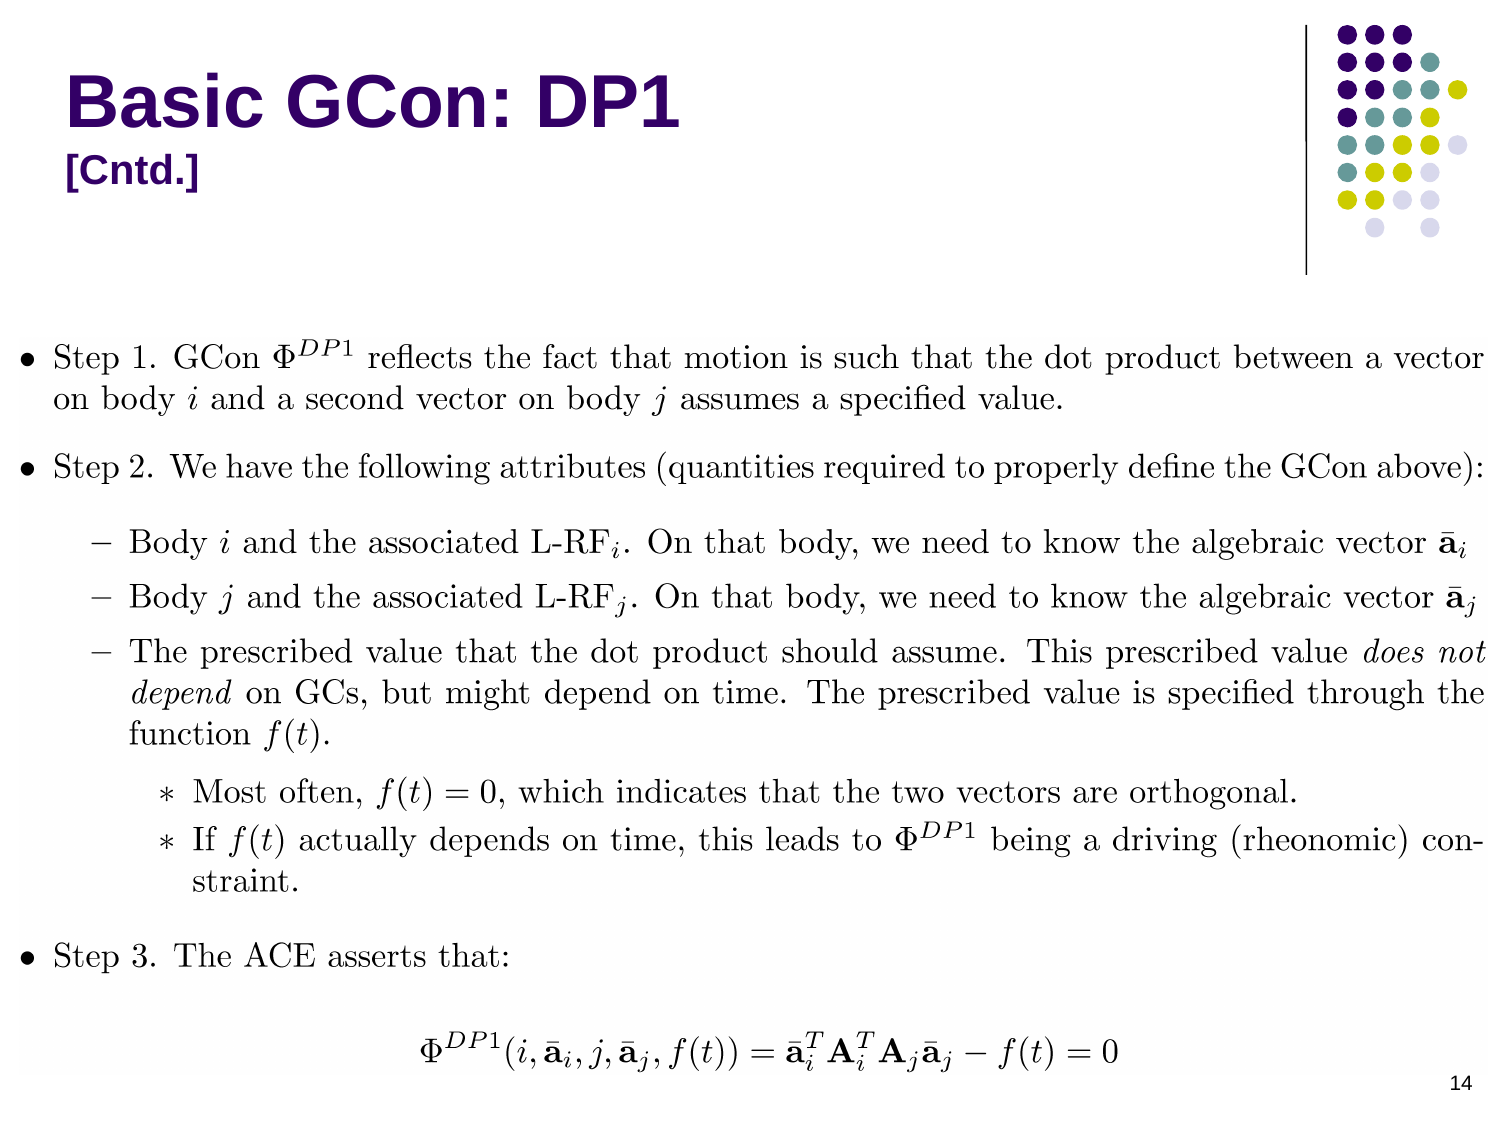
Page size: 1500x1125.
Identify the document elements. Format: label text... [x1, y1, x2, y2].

title Basic GCon: DP1 [Cntd.] [49, 17, 1288, 201]
picture [19, 337, 1488, 1076]
slide_number 14 [1362, 1082, 1488, 1113]
